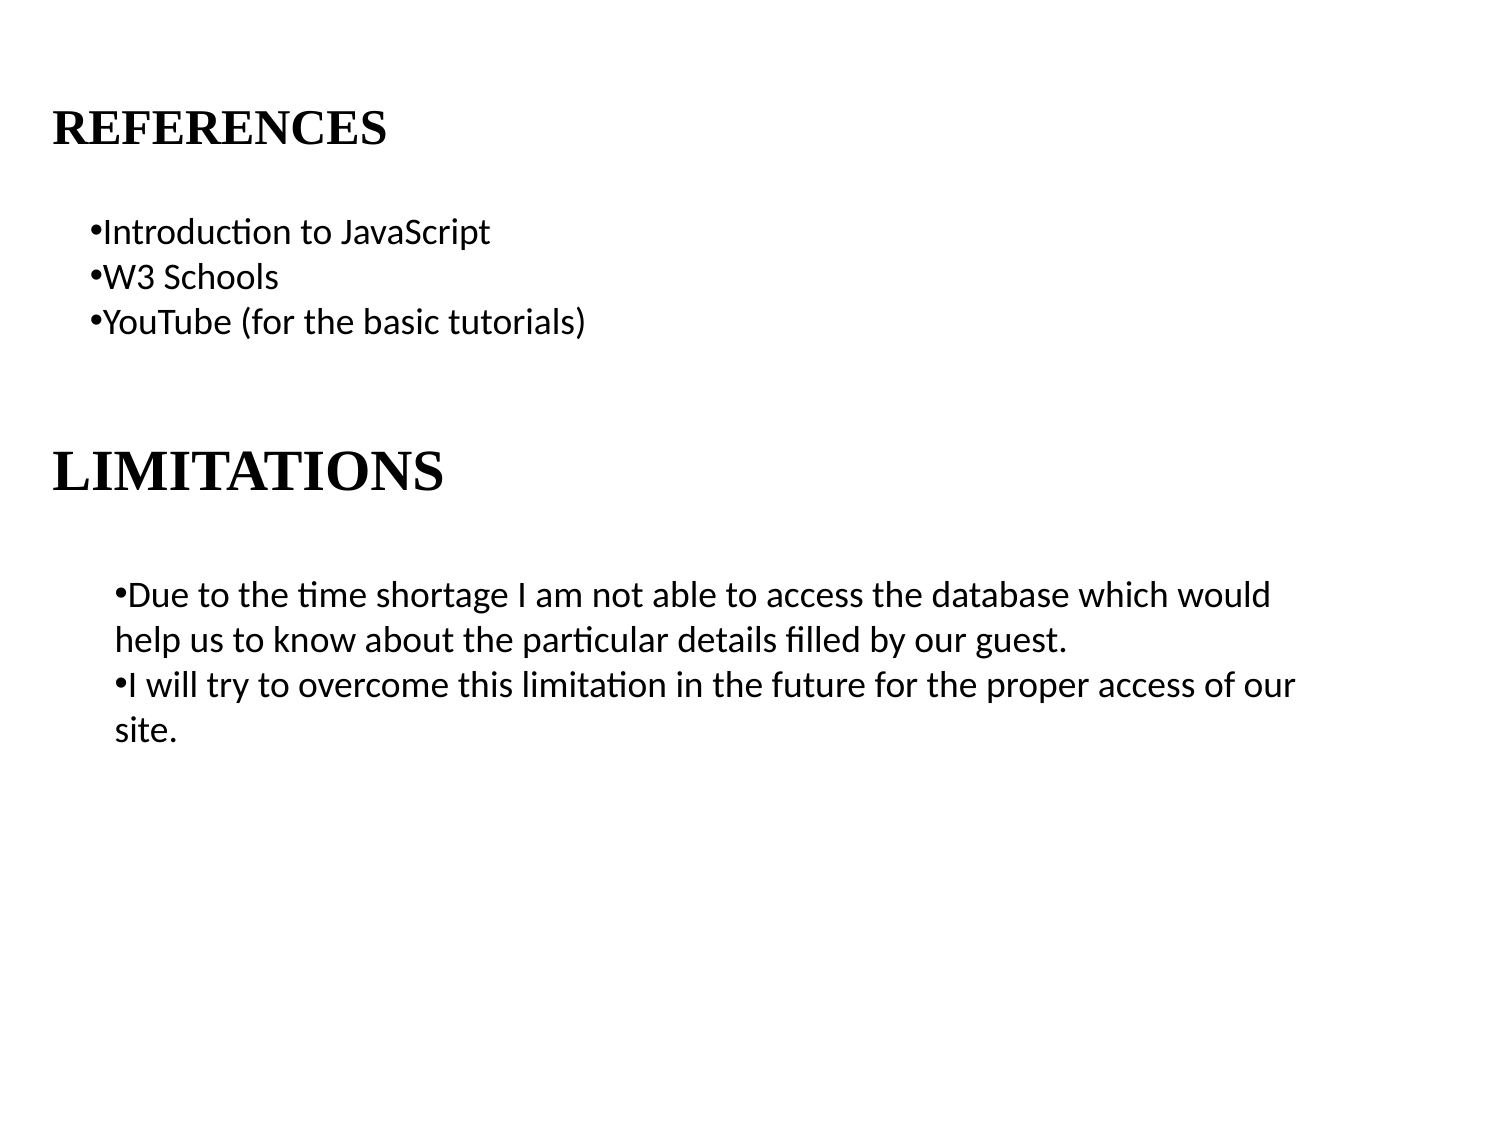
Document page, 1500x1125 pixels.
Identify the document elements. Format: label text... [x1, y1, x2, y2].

text_box LIMITATIONS [37, 425, 1413, 510]
text_box Due to the time shortage I am not able to access the database which would help us to know about the particular details filled by our guest. I will try to overcome this limitation in the future for the proper access of our site. [99, 562, 1388, 848]
text_box Introduction to JavaScript W3 Schools YouTube (for the basic tutorials) [74, 199, 1413, 350]
text_box REFERENCES [37, 87, 1438, 163]
